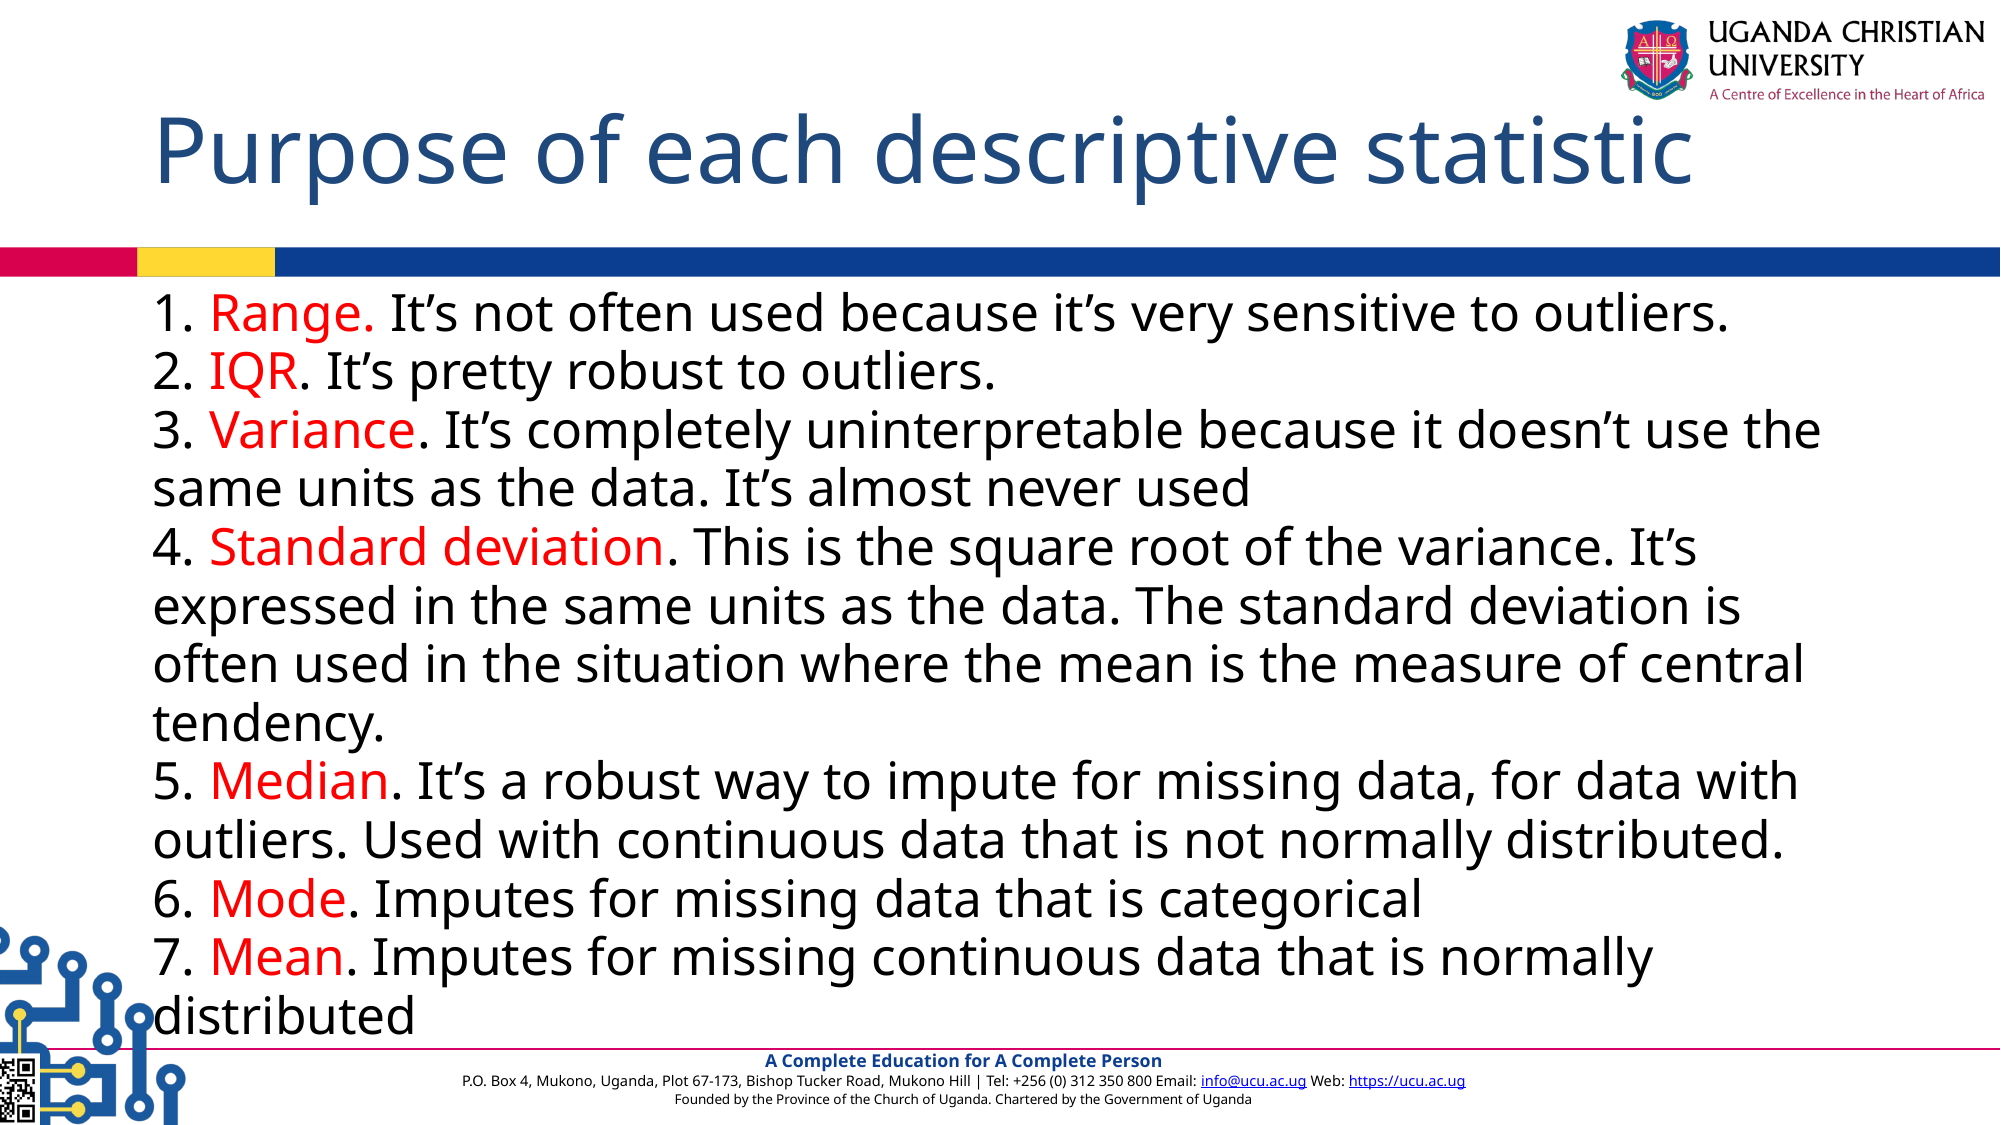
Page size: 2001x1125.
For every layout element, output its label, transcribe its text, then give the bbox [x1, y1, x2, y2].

list 1. Range. It’s not often used because it’s very sensitive to outliers. 2. IQR. It’s pretty robust to outliers. 3. Variance. It’s completely uninterpretable because it doesn’t use the same units as the data. It’s almost never used 4. Standard deviation. This is the square root of the variance. It’s expressed in the same units as the data. The standard deviation is often used in the situation where the mean is the measure of central tendency. 5. Median. It’s a robust way to impute for missing data, for data with outliers. Used with continuous data that is not normally distributed. 6. Mode. Imputes for missing data that is categorical 7. Mean. Imputes for missing continuous data that is normally distributed [137, 276, 1863, 1014]
title Purpose of each descriptive statistic [137, 59, 1863, 248]
picture [1603, 0, 2000, 121]
picture [0, 887, 191, 1125]
